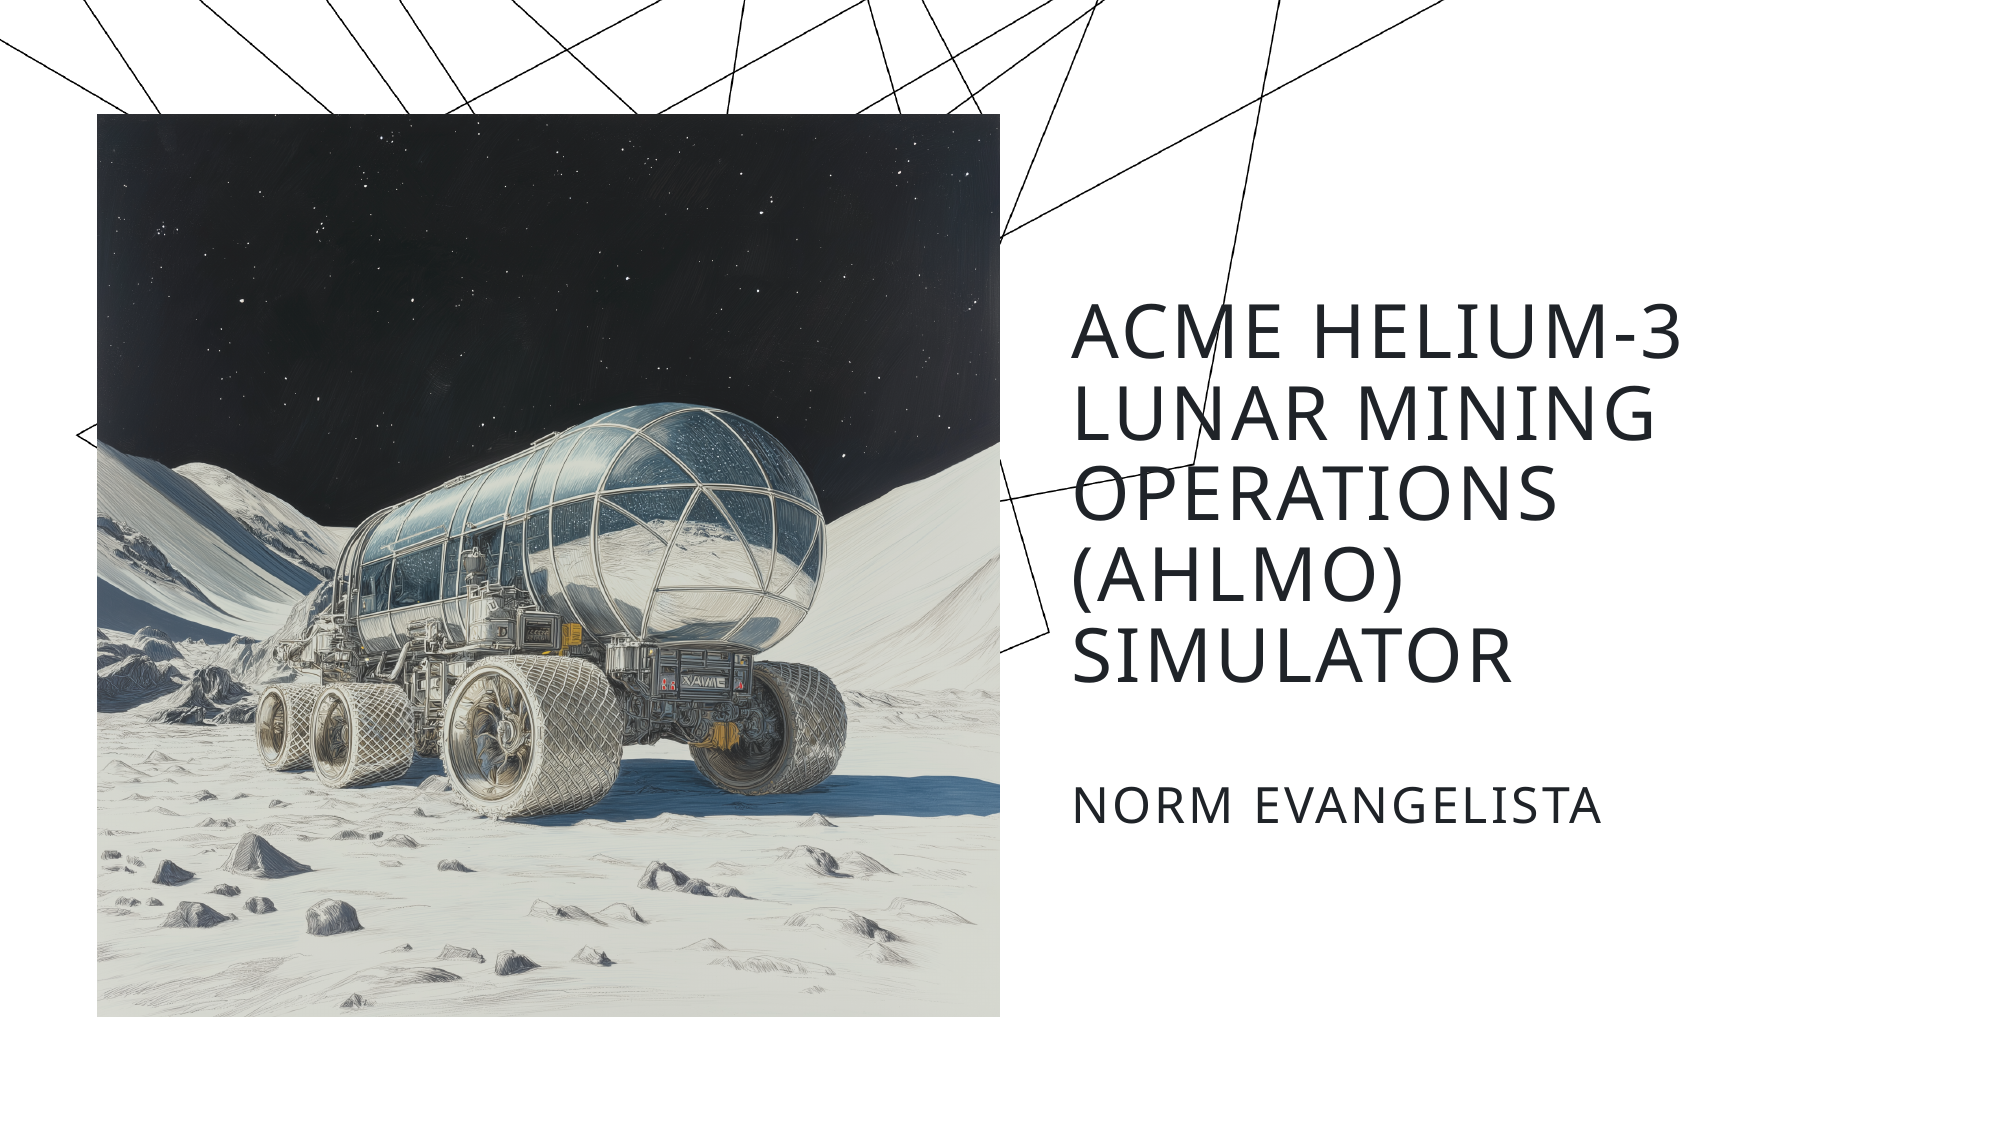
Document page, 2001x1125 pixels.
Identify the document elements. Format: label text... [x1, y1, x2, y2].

picture [0, 0, 1557, 1017]
title ACME Helium-3 Lunar Mining Operations (AHLMO) Simulator Norm Evangelista [1056, 114, 1868, 1015]
